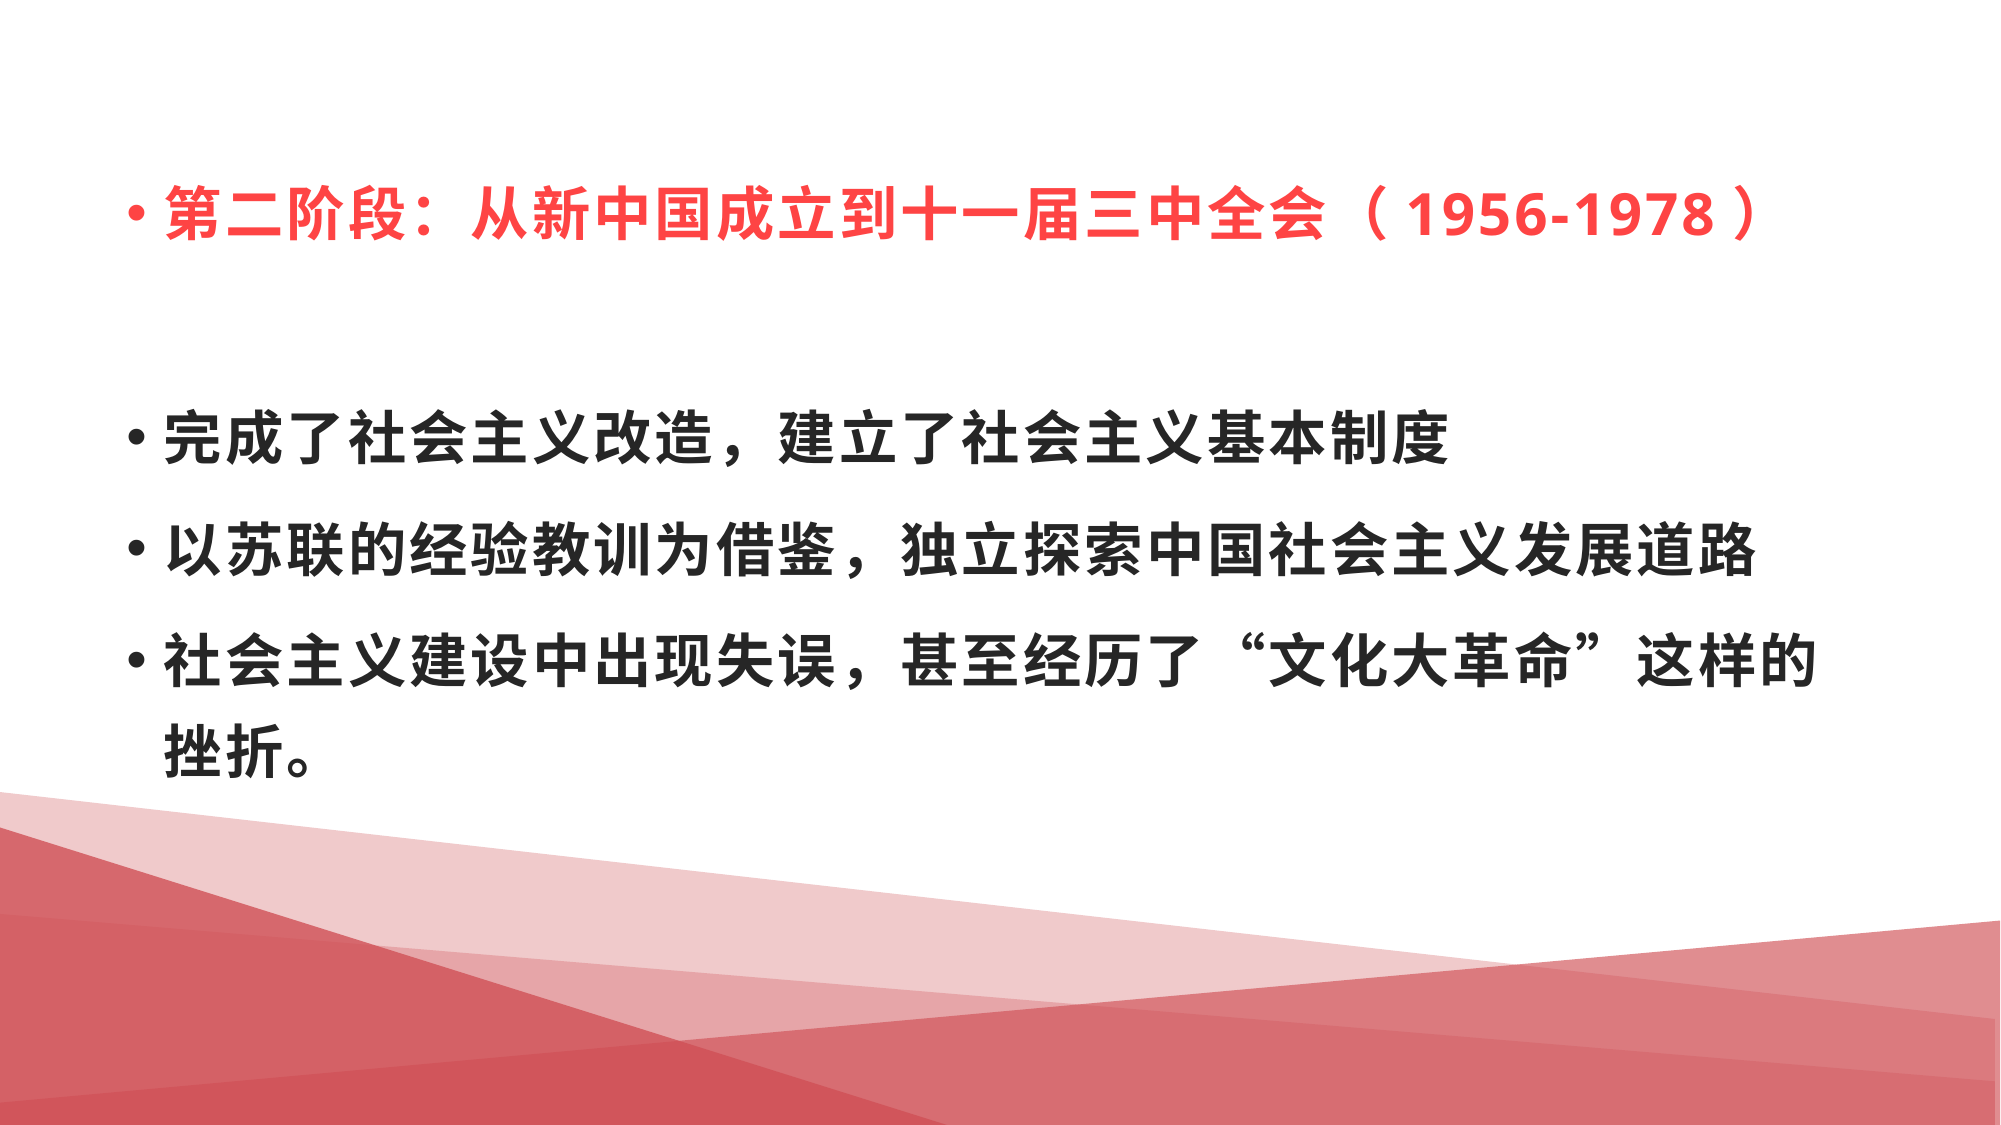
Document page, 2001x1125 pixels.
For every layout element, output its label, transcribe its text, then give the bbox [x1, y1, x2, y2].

list 第二阶段：从新中国成立到十一届三中全会（1956-1978） 完成了社会主义改造，建立了社会主义基本制度 以苏联的经验教训为借鉴，独立探索中国社会主义发展道路 社会主义建设中出现失误，甚至经历了“文化大革命”这样的挫折。 [109, 156, 1891, 1041]
